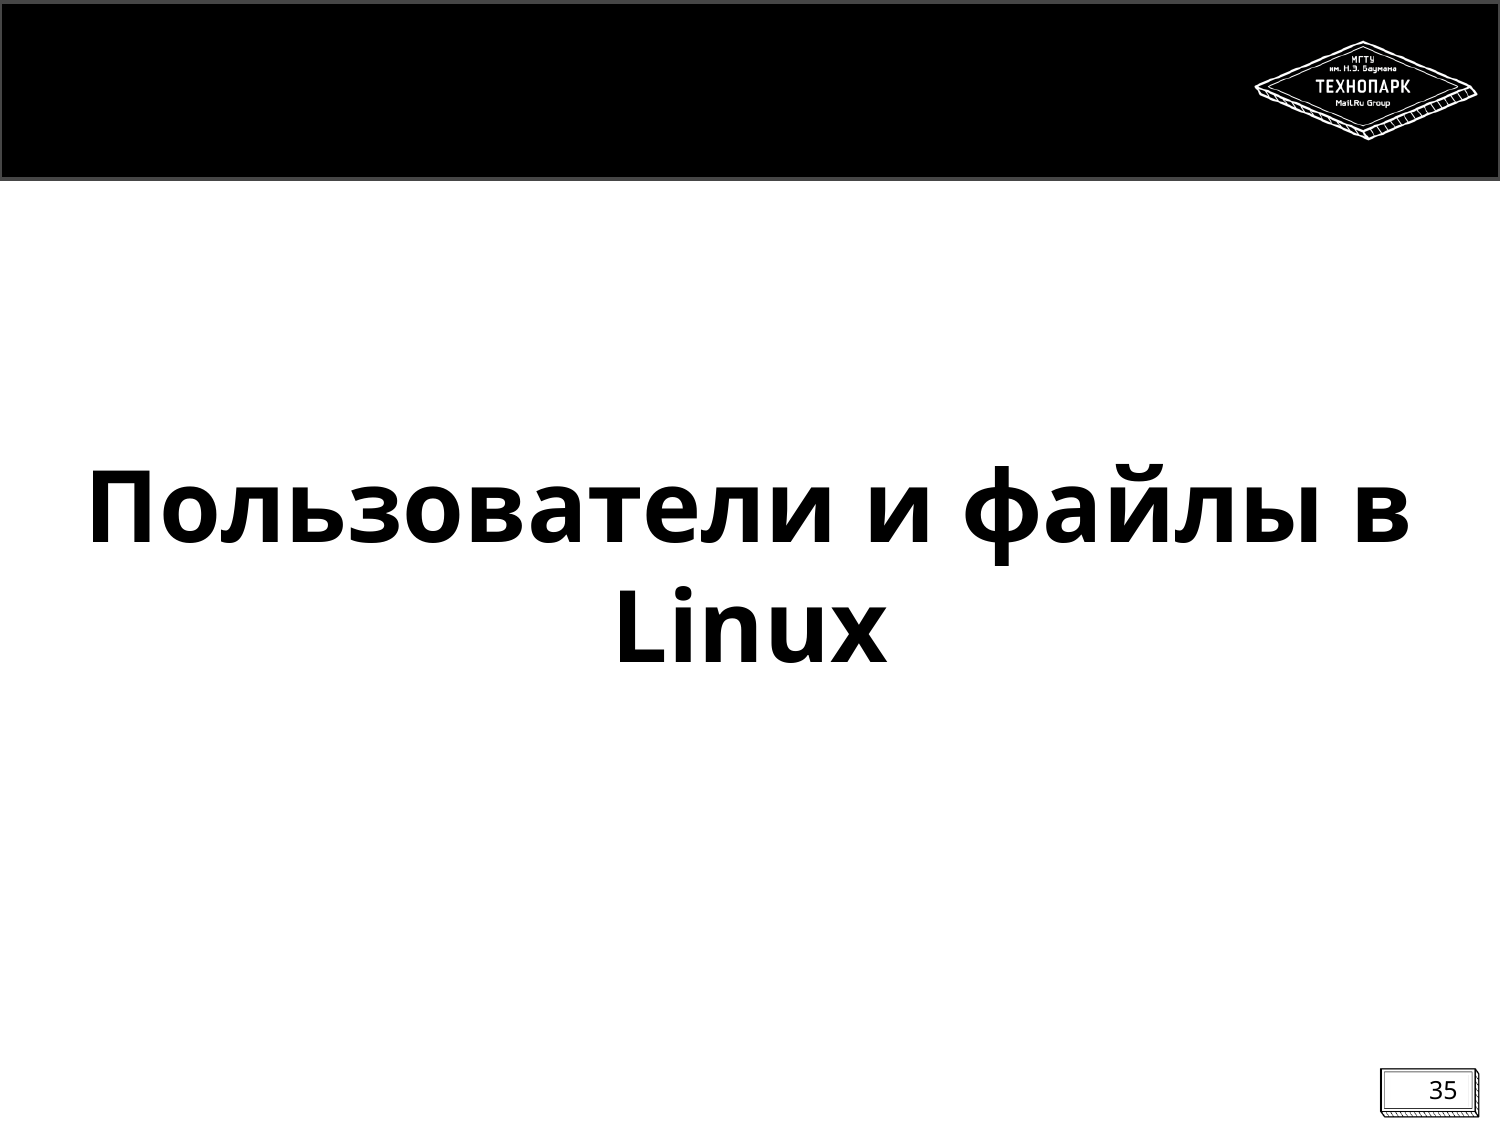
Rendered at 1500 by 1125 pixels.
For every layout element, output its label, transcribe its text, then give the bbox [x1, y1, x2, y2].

text_box Пользователи и файлы в Linux [62, 435, 1438, 690]
text_box [64, 32, 1022, 220]
picture [1241, 19, 1492, 162]
picture [1366, 1060, 1495, 1125]
slide_number 35 [1130, 1069, 1473, 1114]
text_box [28, 270, 1441, 1066]
